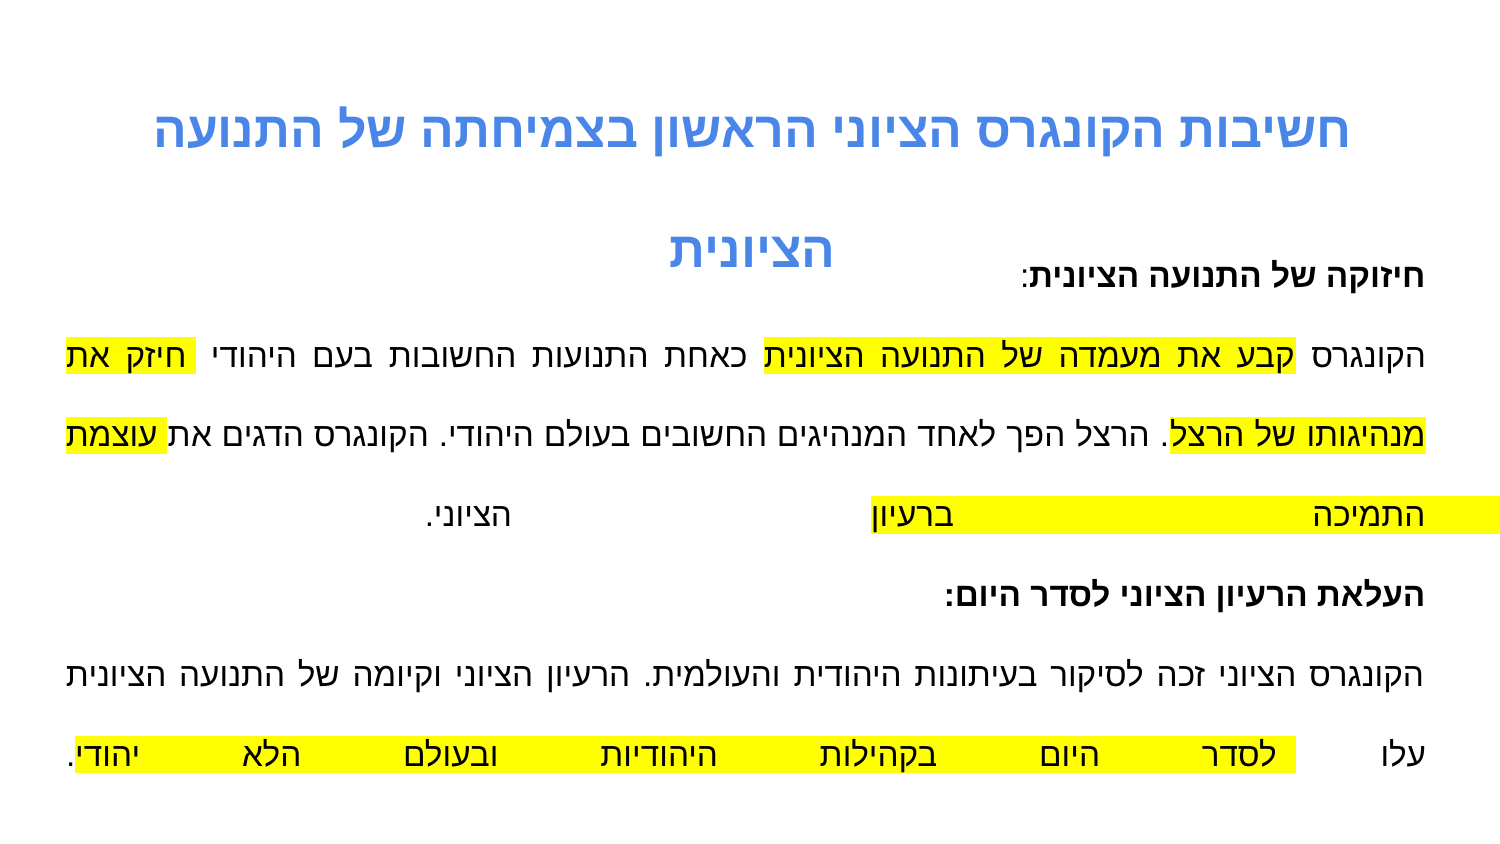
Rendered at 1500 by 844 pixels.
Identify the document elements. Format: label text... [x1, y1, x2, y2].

text_box חיזוקה של התנועה הציונית: הקונגרס קבע את מעמדה של התנועה הציונית כאחת התנועות החשובות בעם היהודי וחיזק את מנהיגותו של הרצל. הרצל הפך לאחד המנהיגים החשובים בעולם היהודי. הקונגרס הדגים את עוצמת התמיכה ברעיון הציוני. העלאת הרעיון הציוני לסדר היום: הקונגרס הציוני זכה לסיקור בעיתונות היהודית והעולמית. הרעיון הציוני וקיומה של התנועה הציונית עלו לסדר היום בקהילות היהודיות ובעולם הלא יהודי. [50, 198, 1441, 763]
text_box חשיבות הקונגרס הציוני הראשון בצמיחתה של התנועה הציונית [106, 22, 1400, 138]
